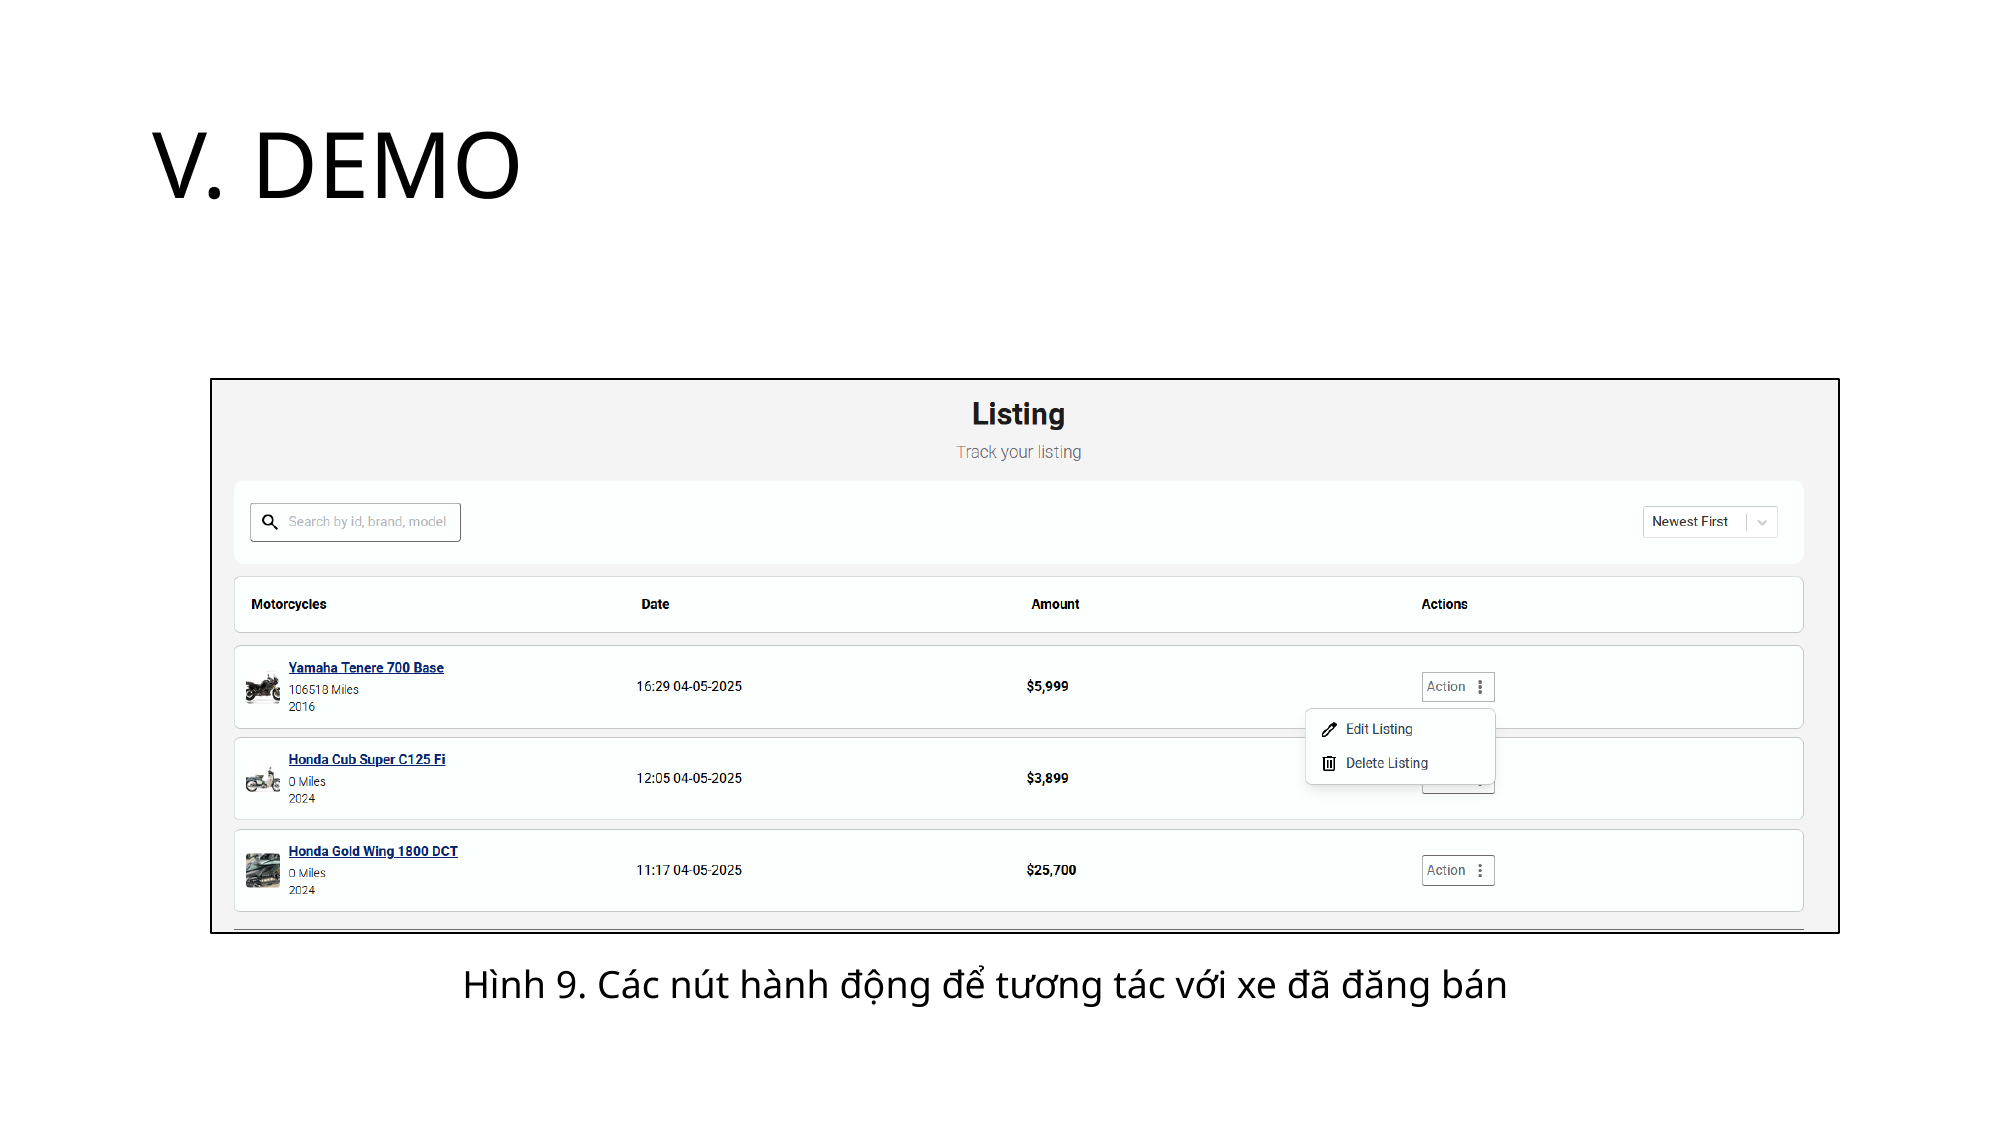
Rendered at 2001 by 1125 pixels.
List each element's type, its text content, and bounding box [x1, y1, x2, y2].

picture [211, 379, 1839, 933]
text_box Hình 9. Các nút hành động để tương tác với xe đã đăng bán [174, 953, 1797, 1014]
title V. DEMO [137, 59, 1863, 278]
